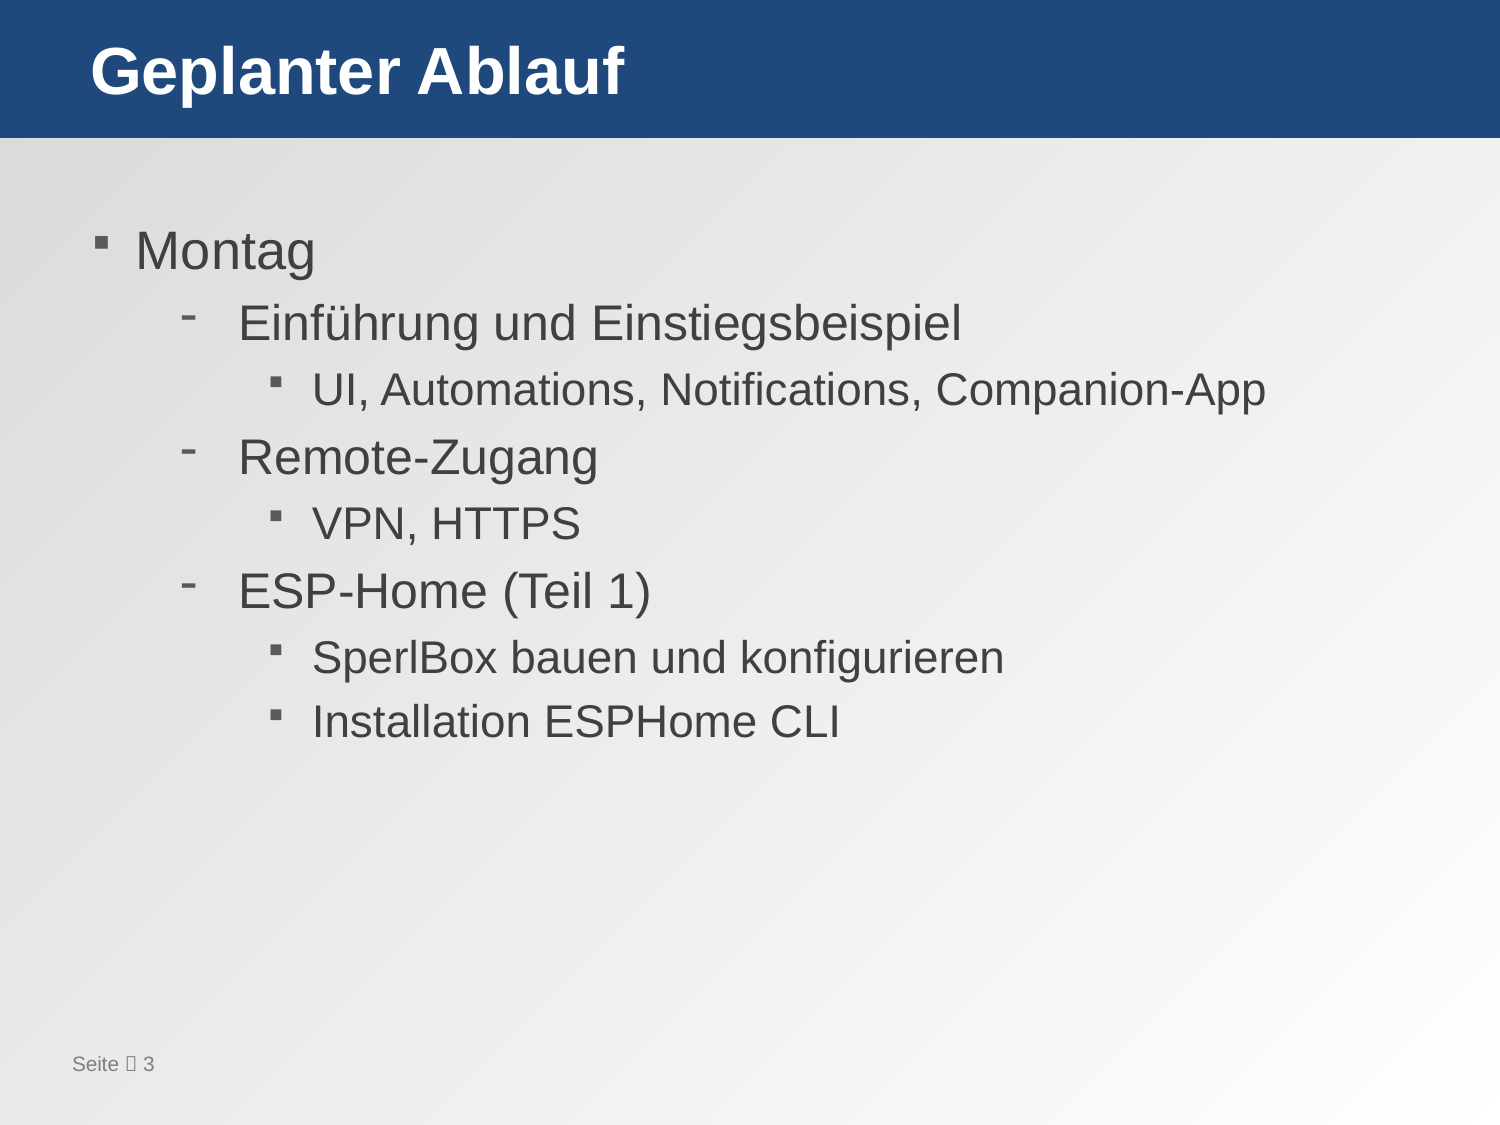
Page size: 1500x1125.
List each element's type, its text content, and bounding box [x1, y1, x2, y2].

list Montag Einführung und Einstiegsbeispiel UI, Automations, Notifications, Companion-App Remote-Zugang VPN, HTTPS ESP-Home (Teil 1) SperlBox bauen und konfigurieren Installation ESPHome CLI [76, 208, 1424, 964]
title Geplanter Ablauf [75, 20, 1425, 208]
